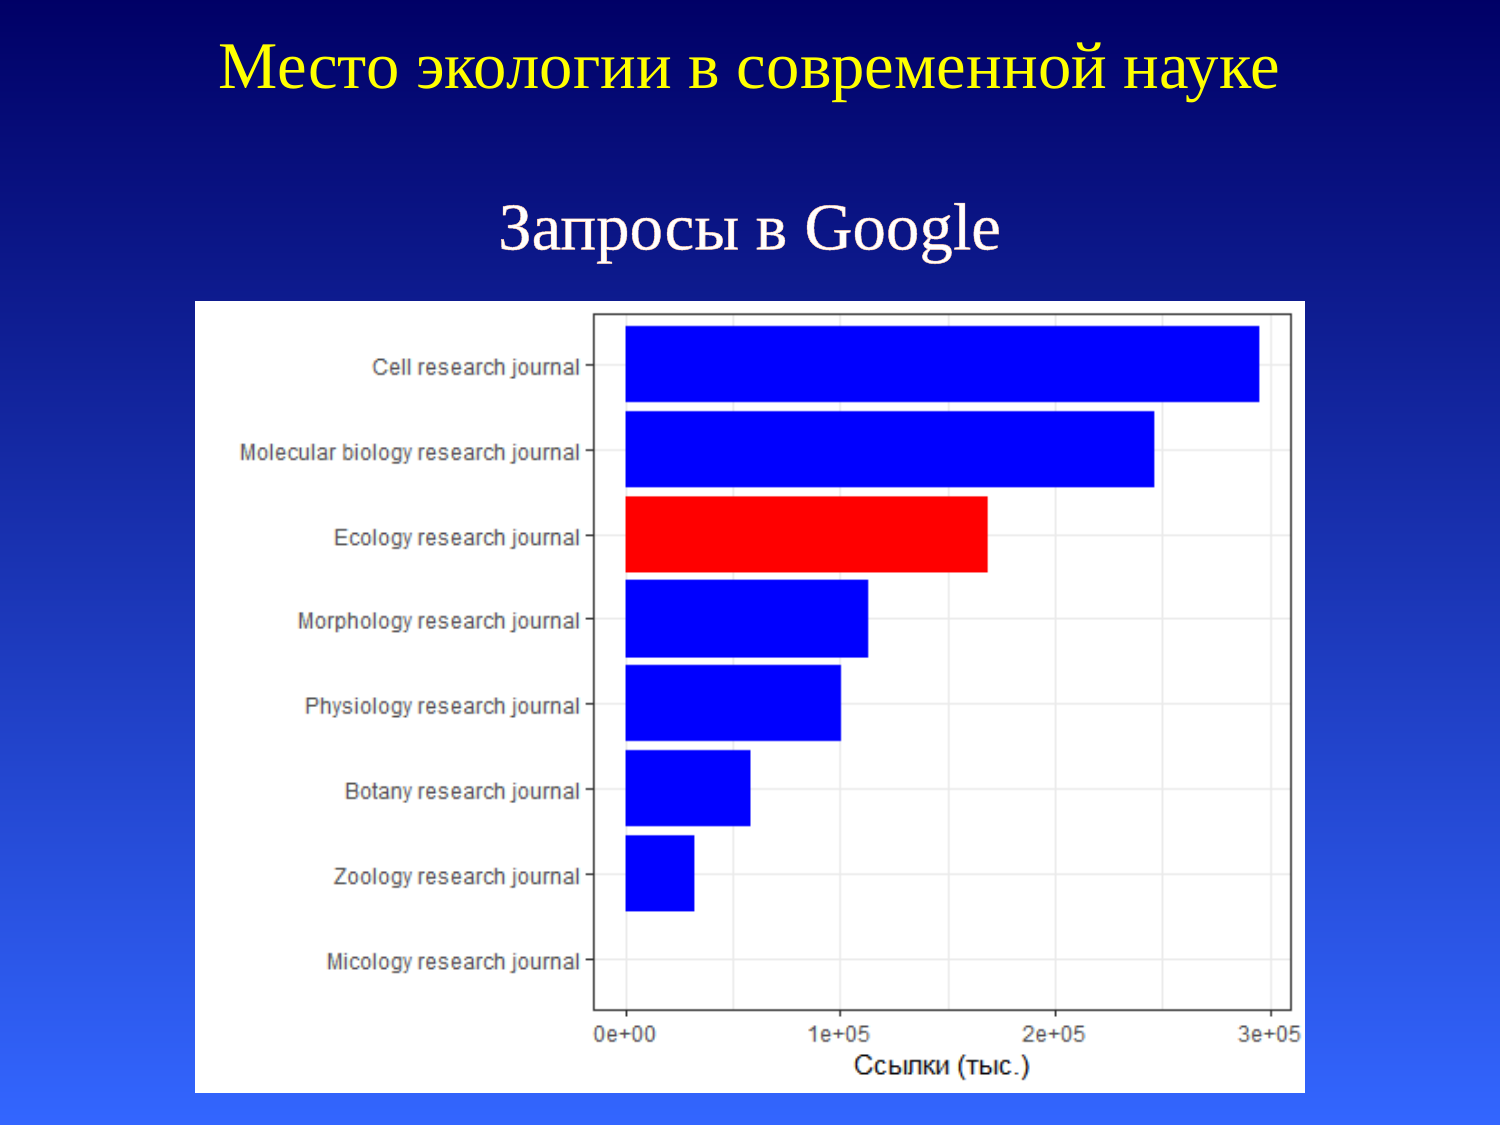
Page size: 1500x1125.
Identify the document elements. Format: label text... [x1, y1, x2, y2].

picture [194, 301, 1305, 1093]
title Место экологии в современной науке [112, 7, 1388, 118]
text_box Запросы в Google [59, 167, 1441, 278]
